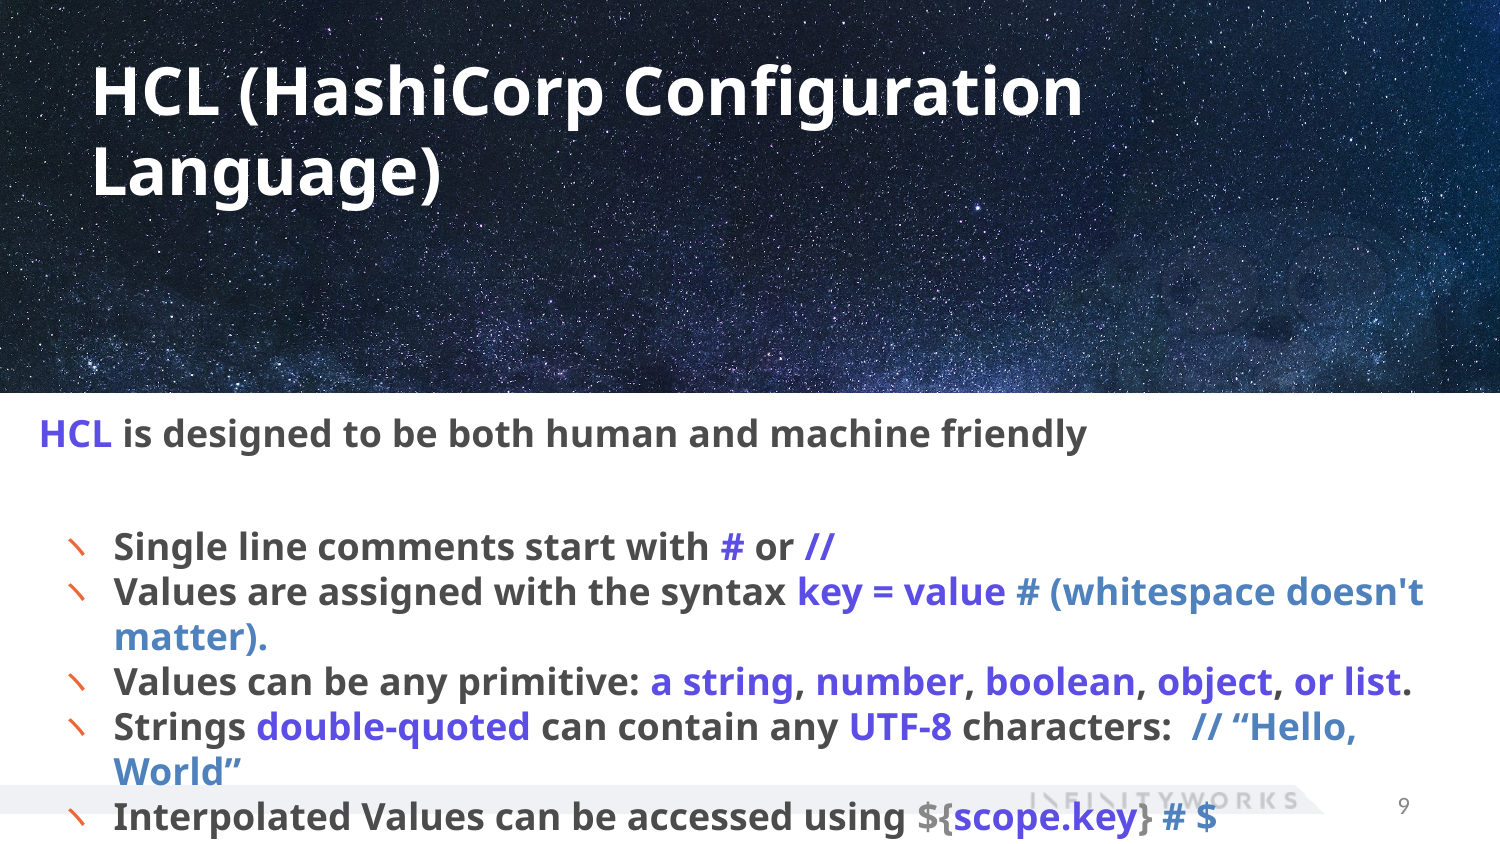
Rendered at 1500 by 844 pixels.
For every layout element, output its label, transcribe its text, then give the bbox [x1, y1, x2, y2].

list HCL is designed to be both human and machine friendly Single line comments start with # or // Values are assigned with the syntax key = value # (whitespace doesn't matter). Values can be any primitive: a string, number, boolean, object, or list. Strings double-quoted can contain any UTF-8 characters: // “Hello, World” Interpolated Values can be accessed using ${scope.key} # ${var.myvariable} [23, 394, 1477, 767]
slide_number ‹#› [1074, 782, 1425, 827]
title HCL (HashiCorp Configuration Language) [75, 58, 1448, 200]
picture [0, 0, 1500, 395]
picture [0, 783, 1074, 820]
